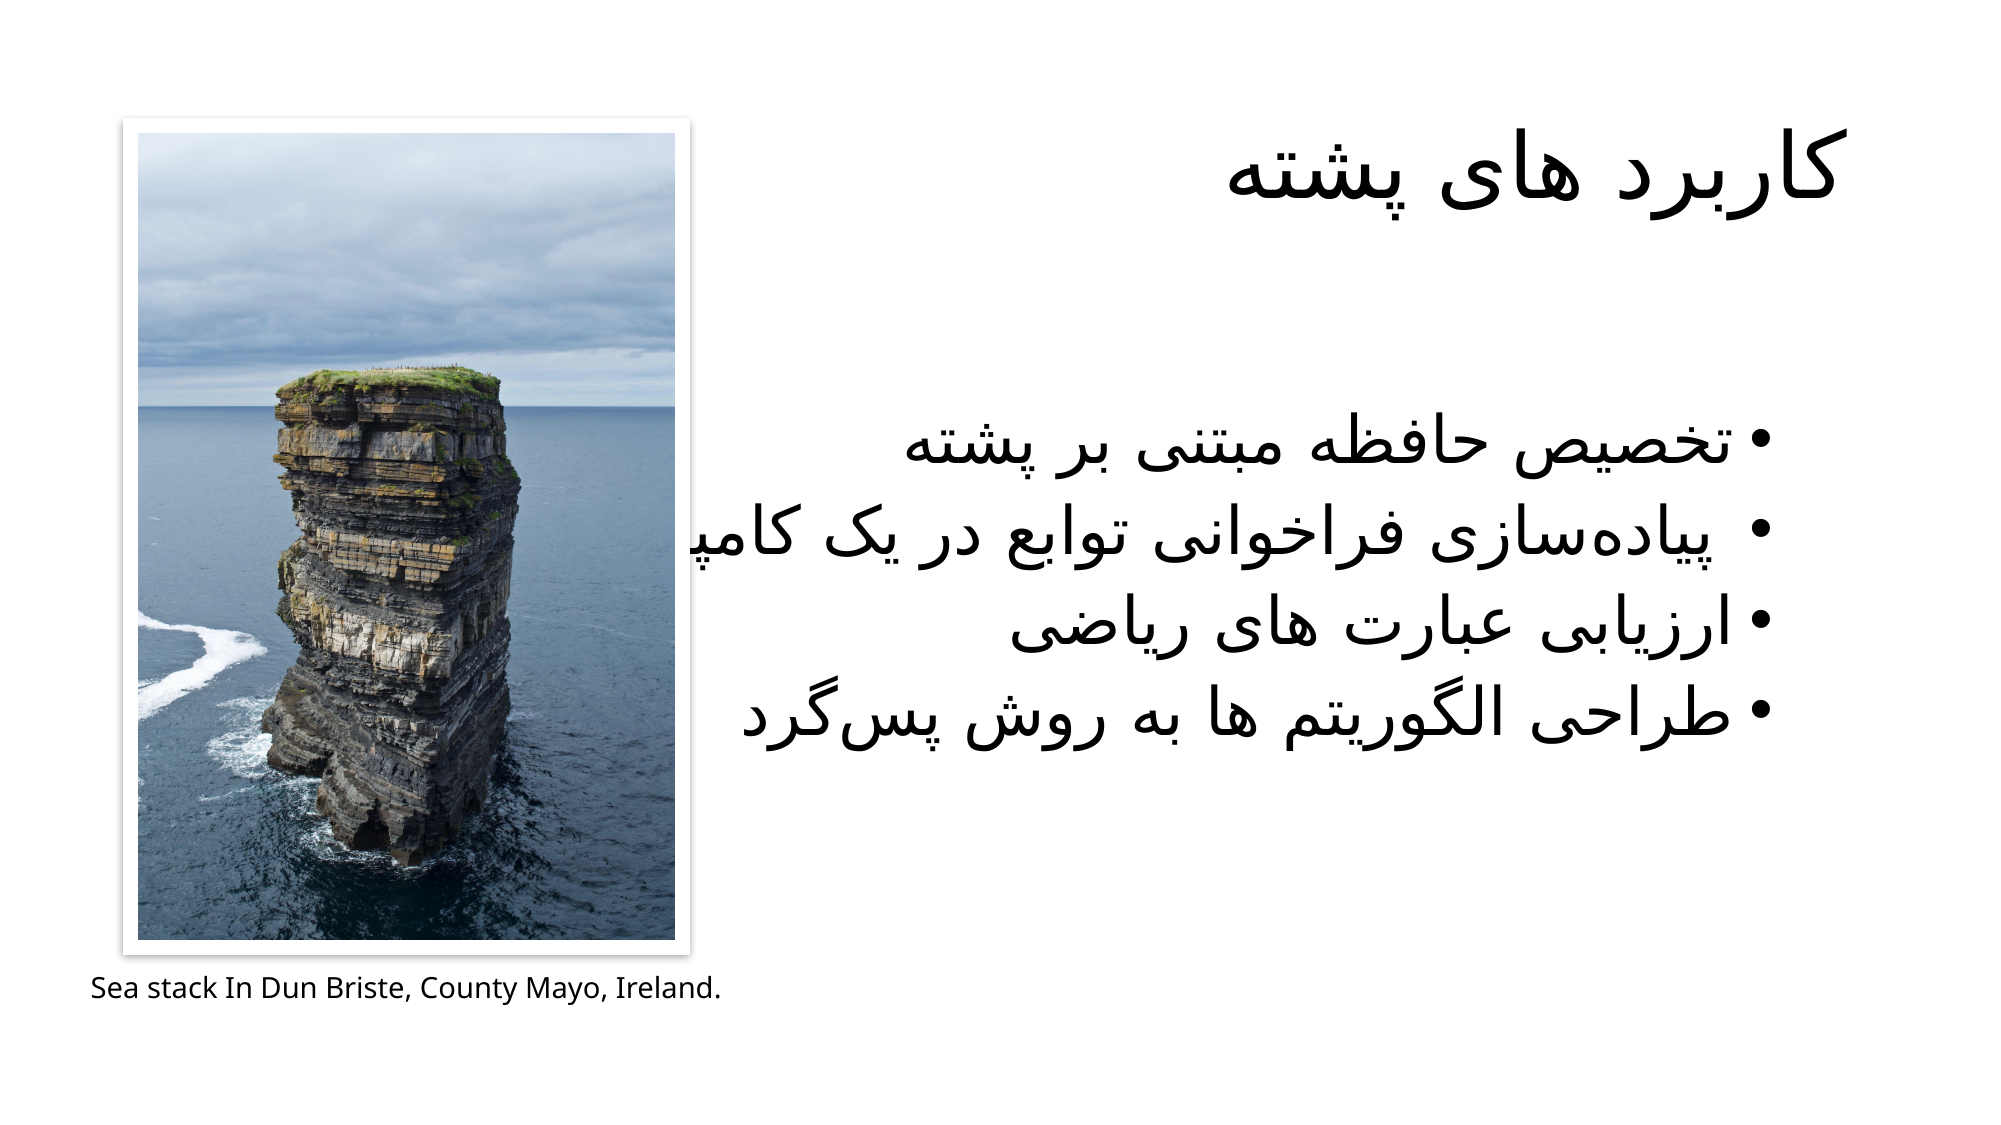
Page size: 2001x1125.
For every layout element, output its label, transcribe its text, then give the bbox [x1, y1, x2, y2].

title کاربرد های پشته [137, 59, 1863, 278]
list تخصیص حافظه مبتنی بر پشته پیاده‌سازی فراخوانی توابع در یک کامپایلر ارزیابی عبارت های ریاضی طراحی الگوریتم ها به روش پس‌گرد [137, 299, 1863, 1014]
text_box Sea stack In Dun Briste, County Mayo, Ireland. [75, 962, 737, 1012]
picture [137, 132, 676, 941]
